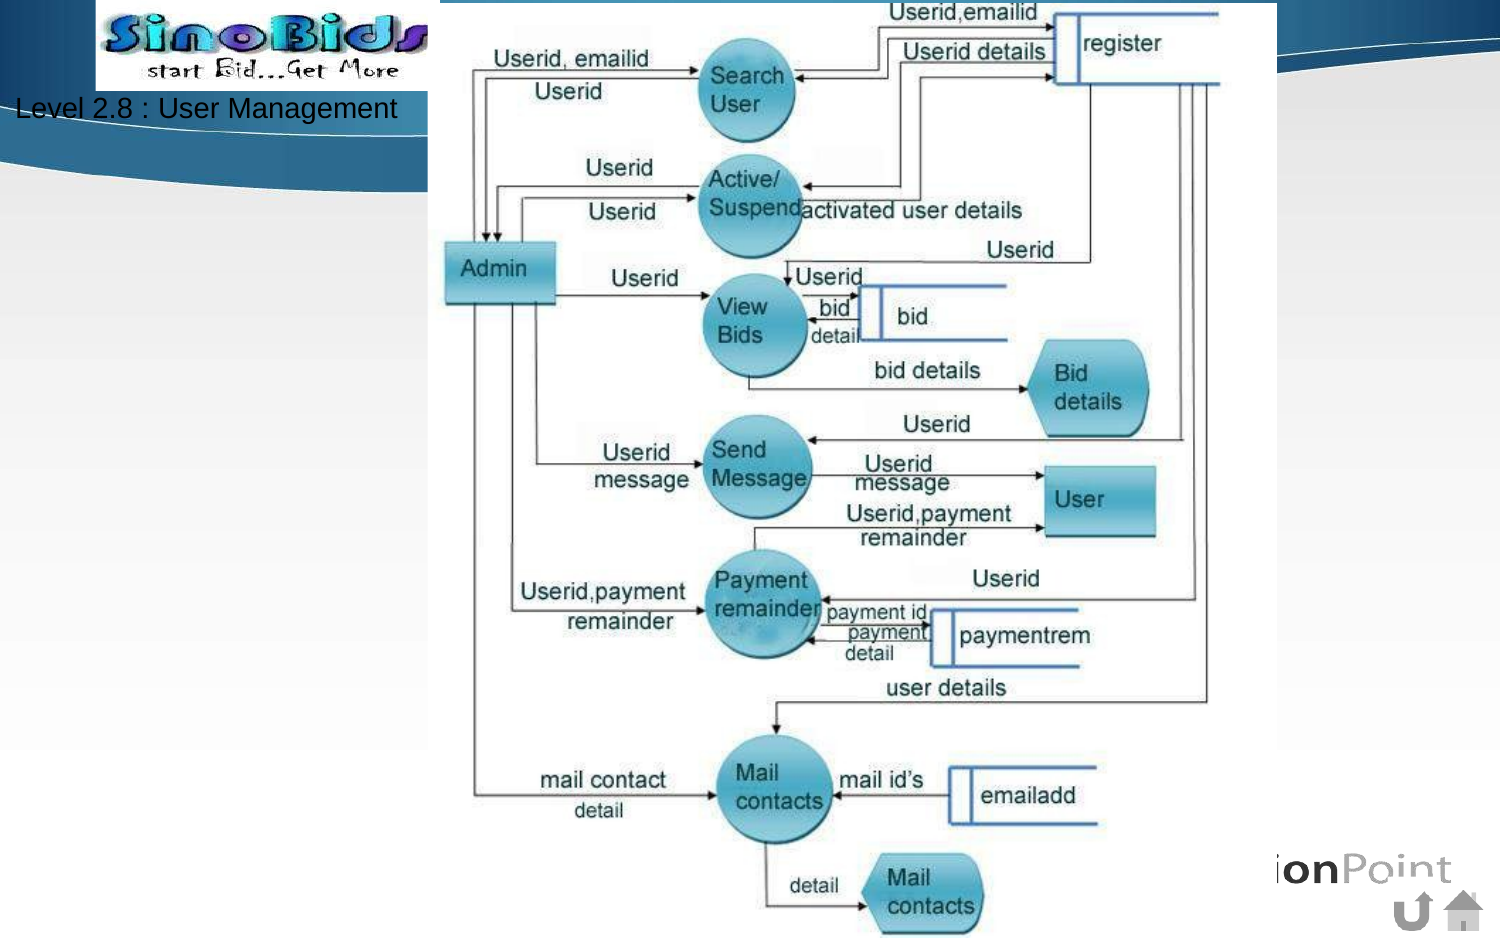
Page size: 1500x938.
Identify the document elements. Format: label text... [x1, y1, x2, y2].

picture [0, 0, 427, 750]
text_box [95, 0, 440, 91]
picture [440, 0, 1500, 750]
text_box [427, 3, 1277, 938]
text_box Level 2.8 : User Management [12, 87, 400, 125]
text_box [1387, 876, 1500, 938]
picture [1277, 852, 1452, 884]
